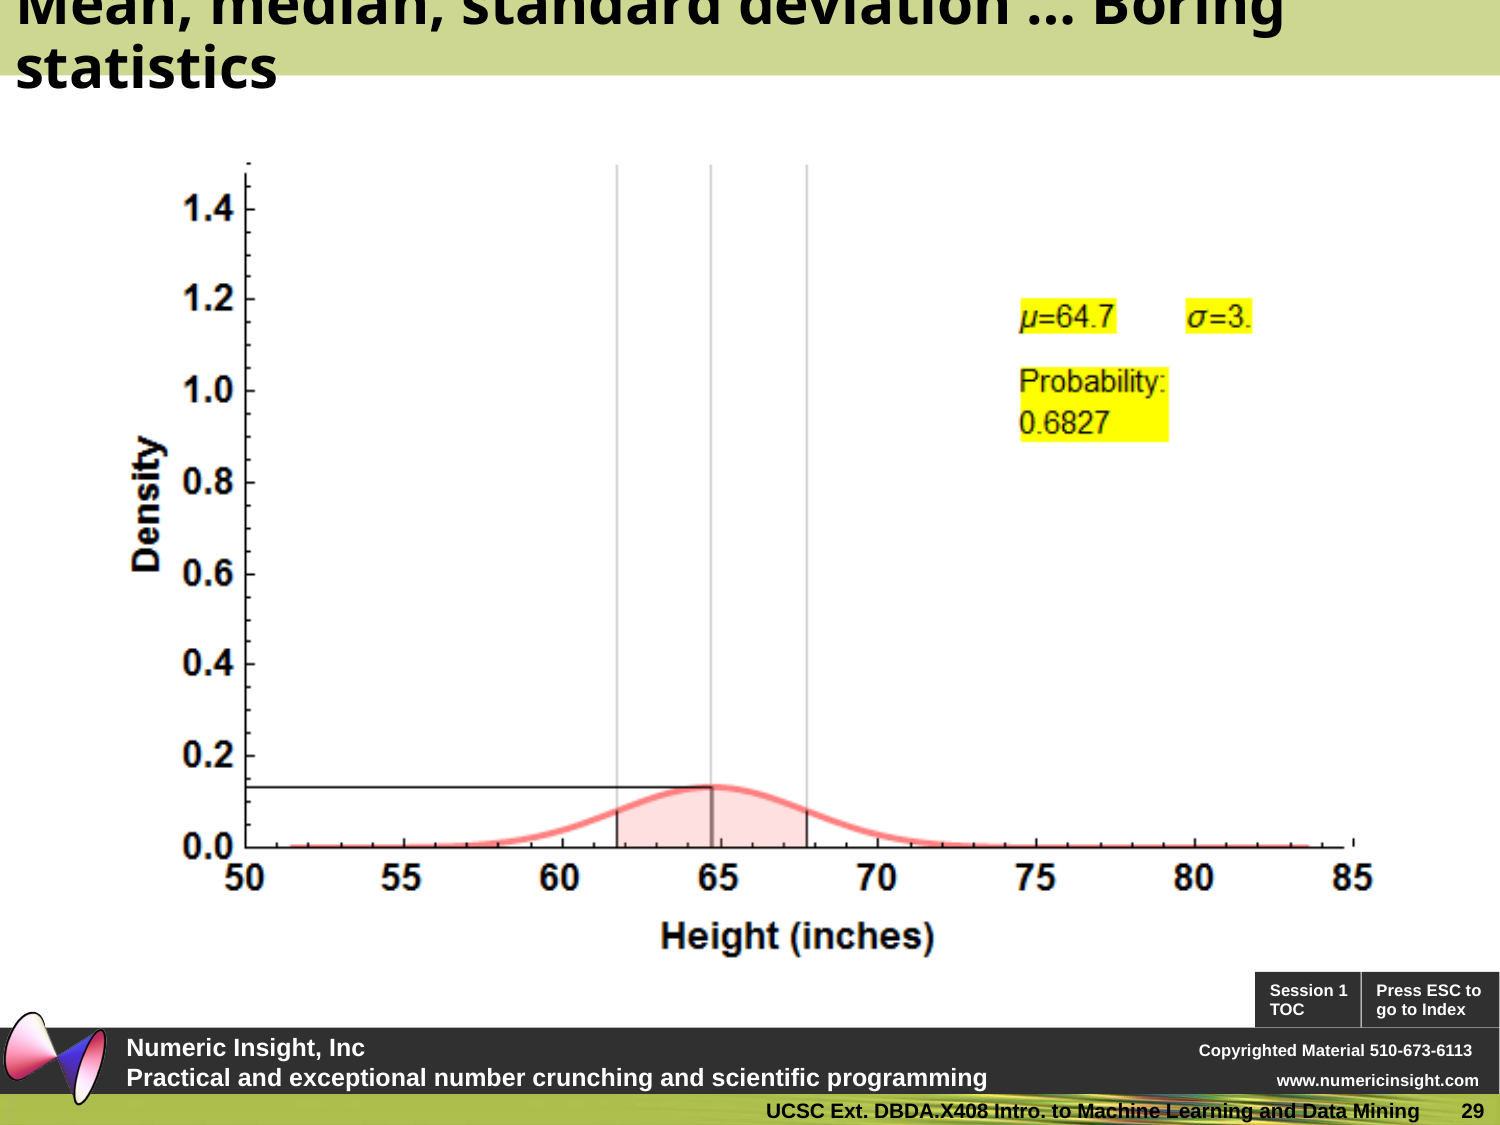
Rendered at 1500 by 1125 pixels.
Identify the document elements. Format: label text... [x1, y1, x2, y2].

title Mean, median, standard deviation … Boring statistics [0, 0, 1500, 76]
picture [0, 1007, 1500, 1125]
picture [124, 161, 1376, 964]
